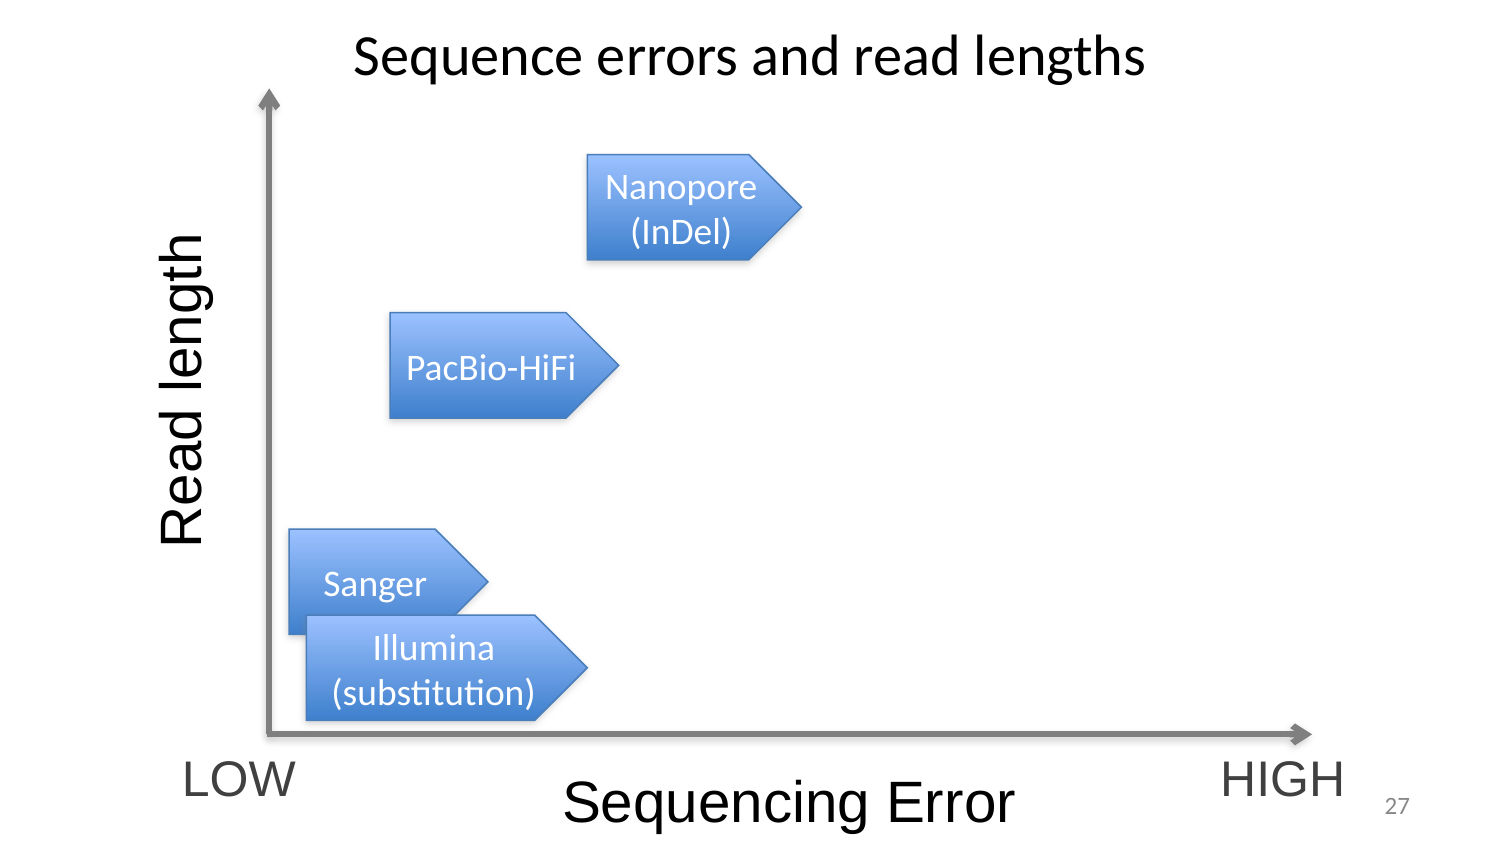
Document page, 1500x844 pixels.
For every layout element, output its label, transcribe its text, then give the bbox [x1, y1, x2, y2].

text_box Sequencing Error [547, 756, 1032, 842]
text_box Read length [135, 218, 221, 564]
text_box Illumina (substitution) [306, 615, 588, 721]
text_box PacBio-HiFi [390, 312, 619, 419]
title Sequence errors and read lengths [75, 1, 1425, 102]
text_box Nanopore (InDel) [587, 154, 802, 260]
text_box LOW [167, 738, 311, 814]
text_box Sanger [289, 529, 488, 635]
text_box HIGH [1205, 738, 1361, 814]
slide_number 27 [1074, 782, 1425, 827]
